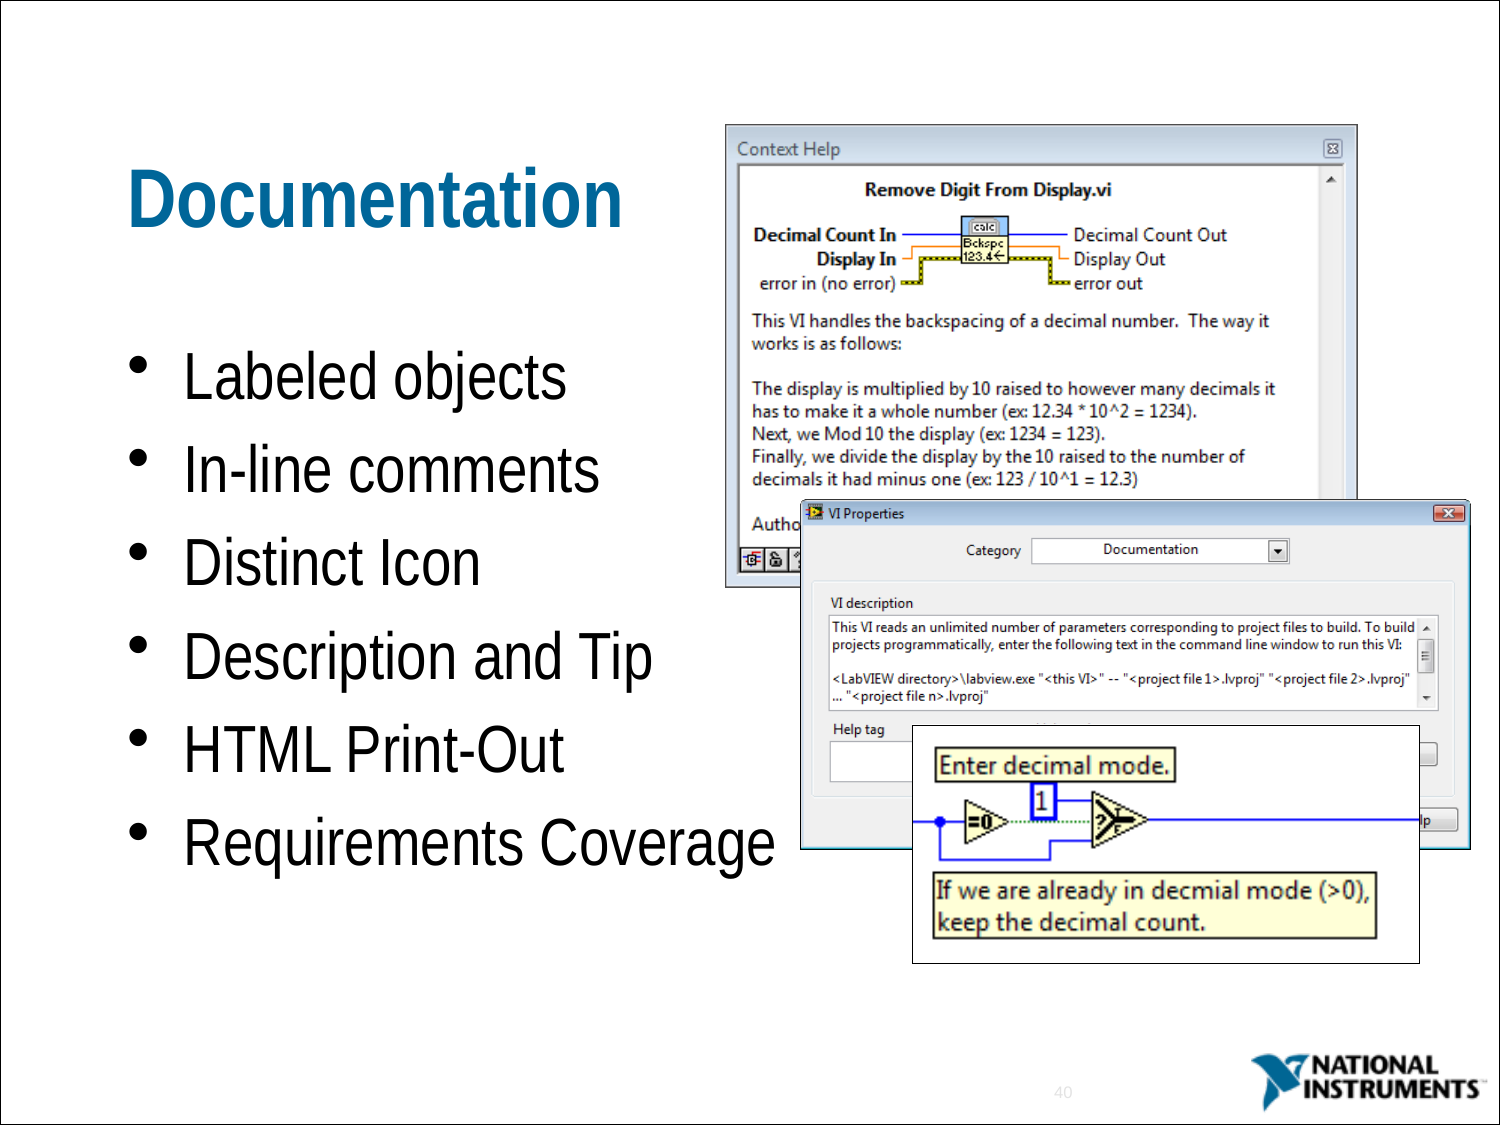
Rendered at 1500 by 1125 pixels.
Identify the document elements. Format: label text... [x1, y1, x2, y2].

list Labeled objects In-line comments Distinct Icon Description and Tip HTML Print-Out Requirements Coverage [112, 324, 801, 926]
title Documentation [112, 99, 1388, 288]
picture [1250, 1049, 1489, 1116]
picture [724, 124, 1471, 963]
